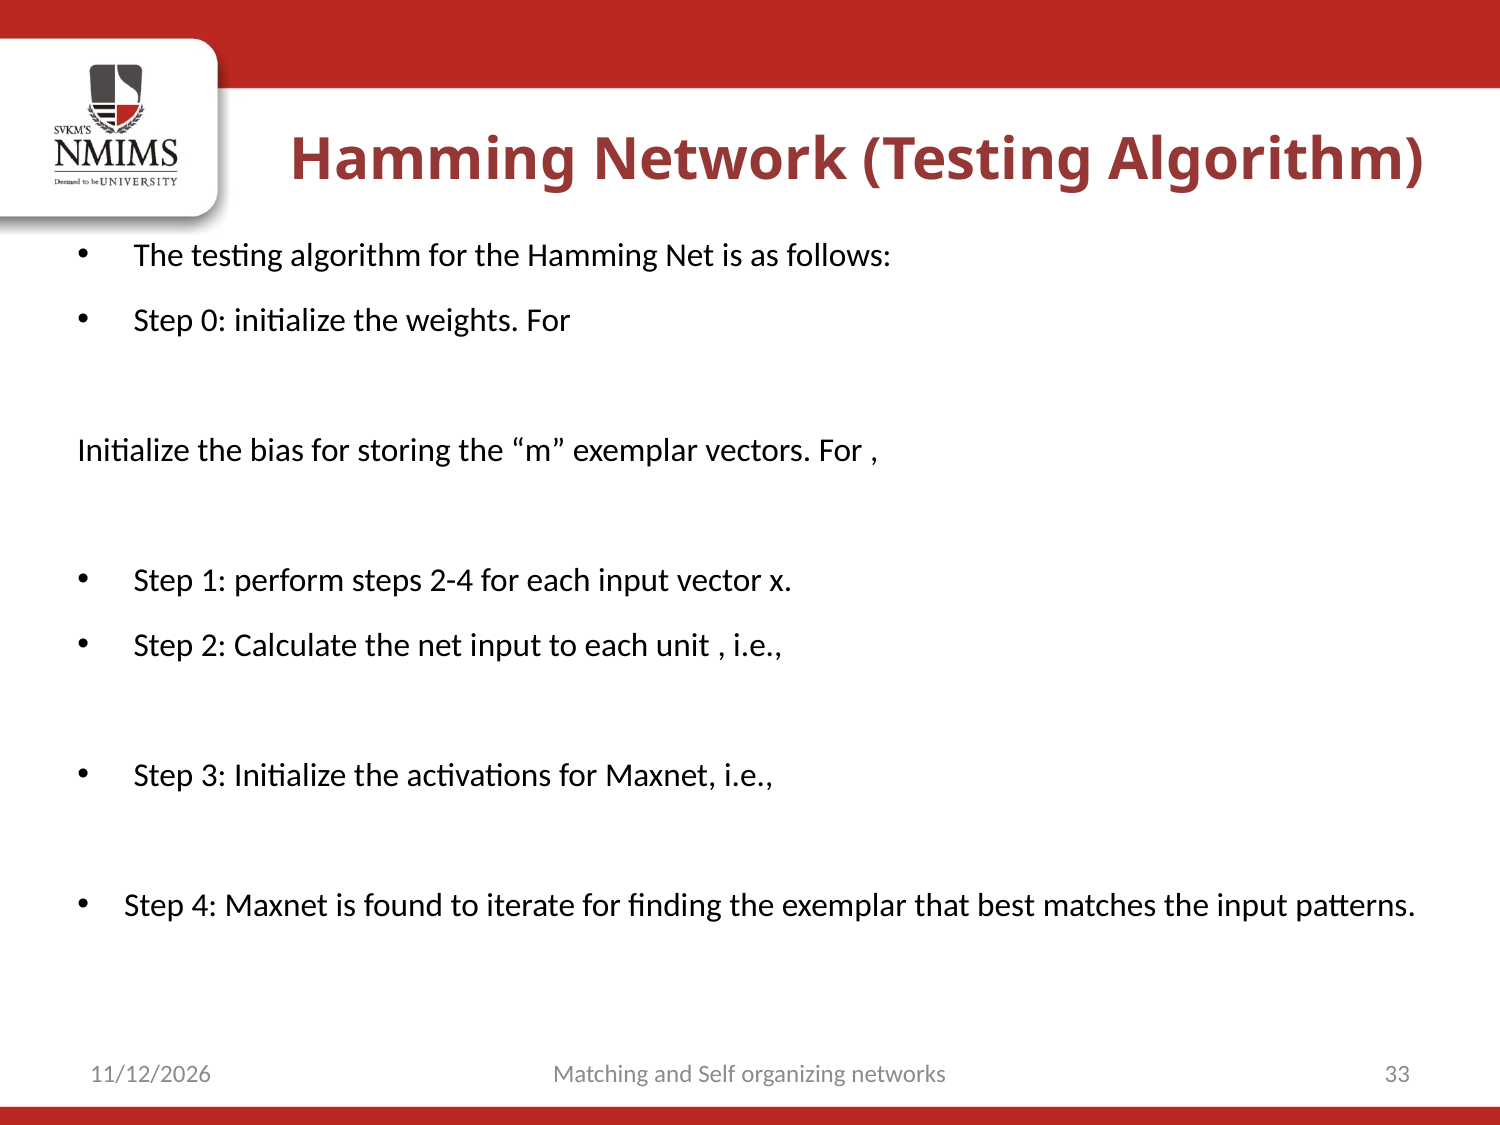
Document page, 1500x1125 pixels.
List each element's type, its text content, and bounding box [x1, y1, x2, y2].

text_box Hamming Network (Testing Algorithm) [274, 114, 1488, 199]
picture [0, 0, 1500, 1125]
footer Matching and Self organizing networks [512, 1042, 988, 1103]
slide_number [75, 1042, 425, 1103]
slide_number 33 [1074, 1042, 1425, 1103]
